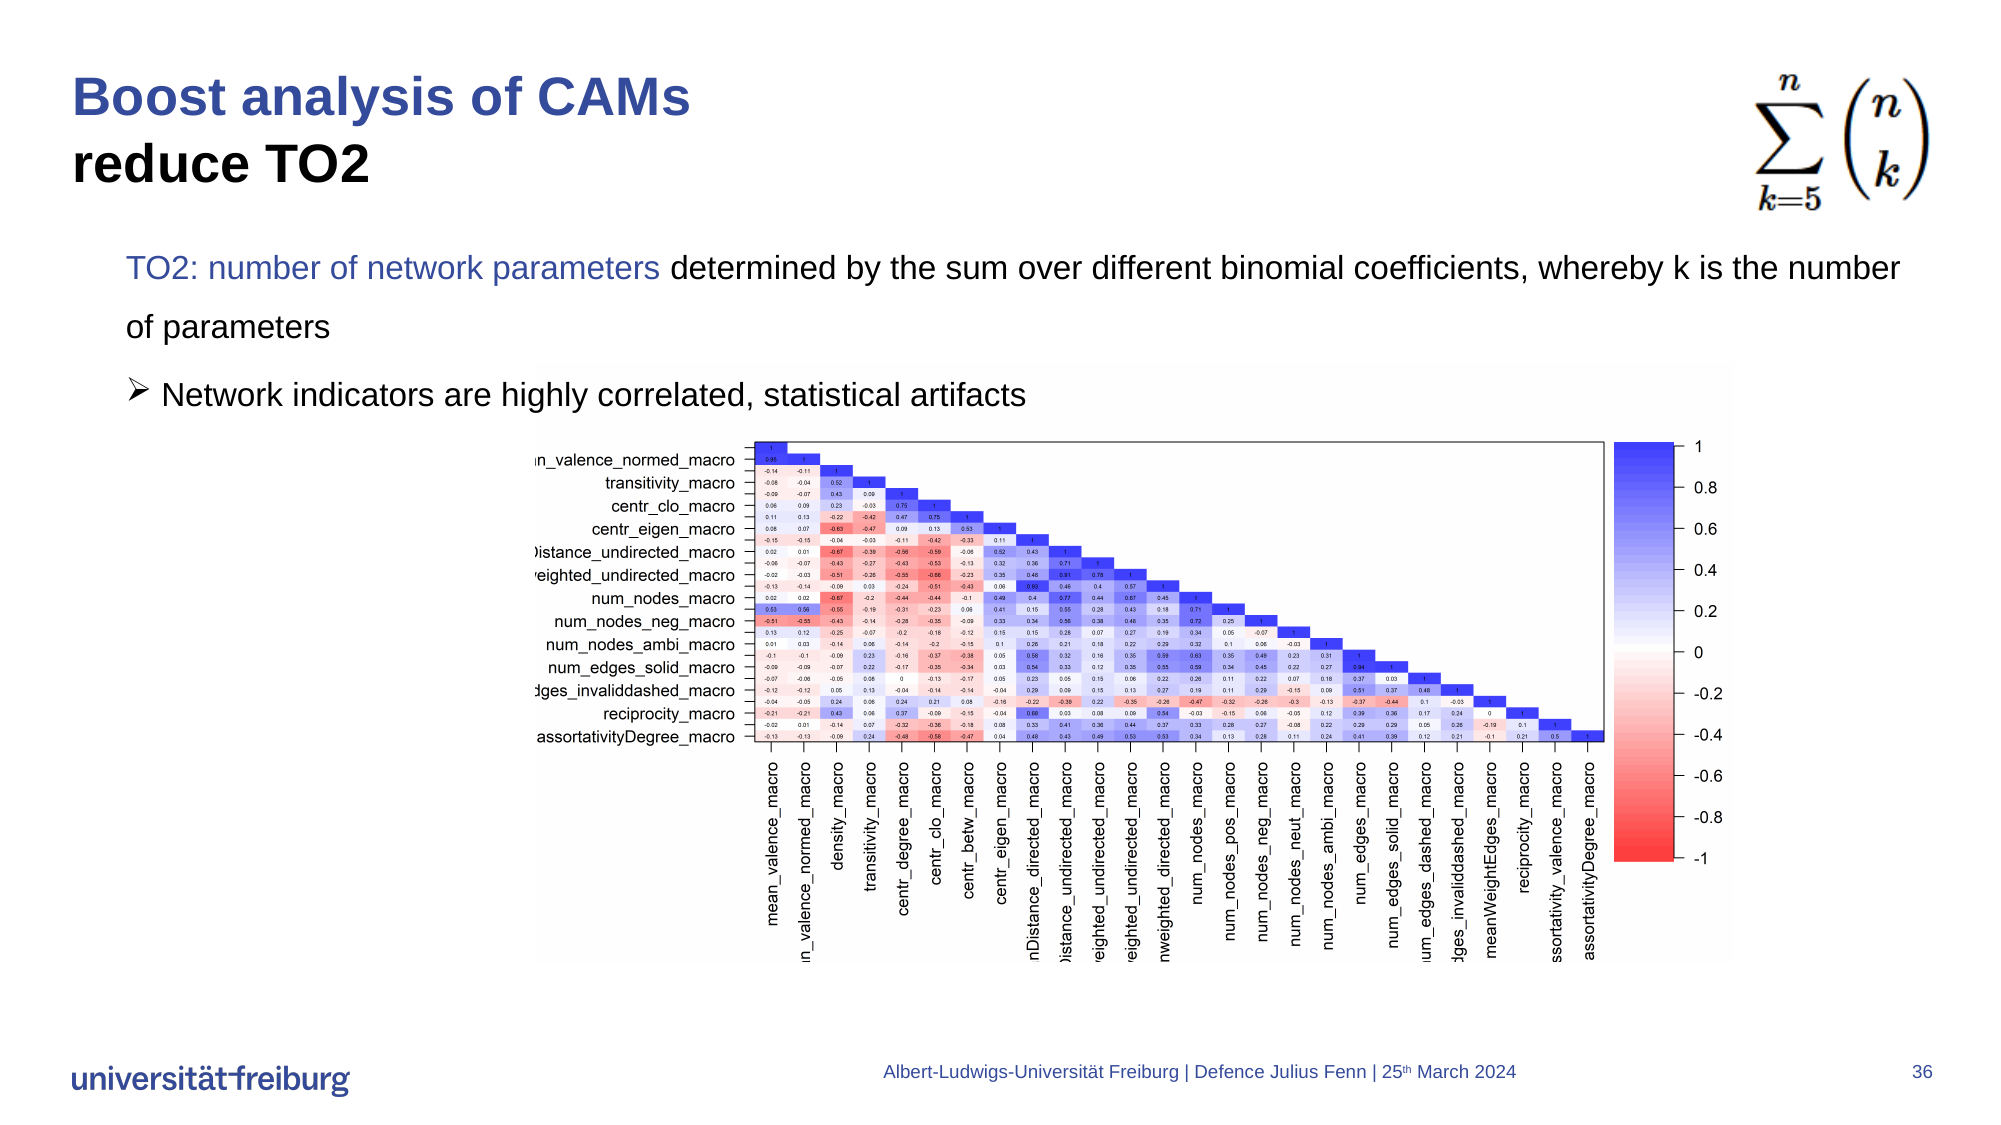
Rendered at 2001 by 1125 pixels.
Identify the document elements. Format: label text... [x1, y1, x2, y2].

picture [535, 362, 1734, 962]
title Boost analysis of CAMs reduce TO2 [72, 59, 1733, 212]
slide_number 36 [1873, 1060, 1933, 1090]
picture [1733, 59, 1941, 231]
text_box TO2: number of network parameters determined by the sum over different binomial coefficients, whereby k is the number of parameters Network indicators are highly correlated, statistical artifacts [72, 227, 1933, 430]
picture [72, 1065, 351, 1097]
footer Albert-Ludwigs-Universität Freiburg | Defence Julius Fenn | 25th March 2024 [488, 1060, 1517, 1090]
